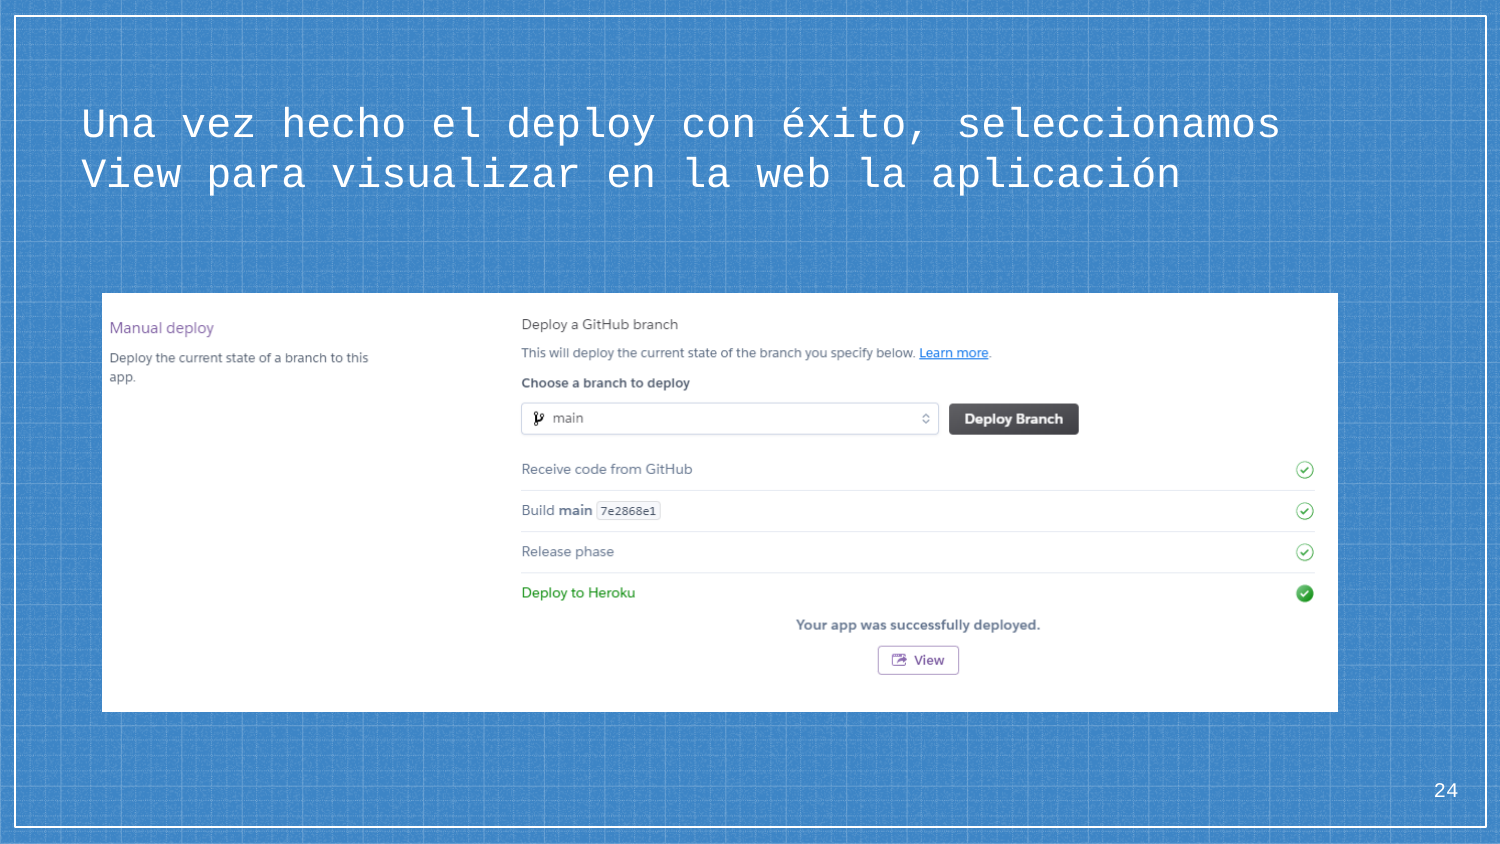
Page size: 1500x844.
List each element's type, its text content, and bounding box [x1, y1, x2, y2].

slide_number 24 [1398, 761, 1474, 810]
picture [0, 0, 1500, 844]
title Una vez hecho el deploy con éxito, seleccionamos View para visualizar en la web la aplicación [66, 81, 1417, 149]
